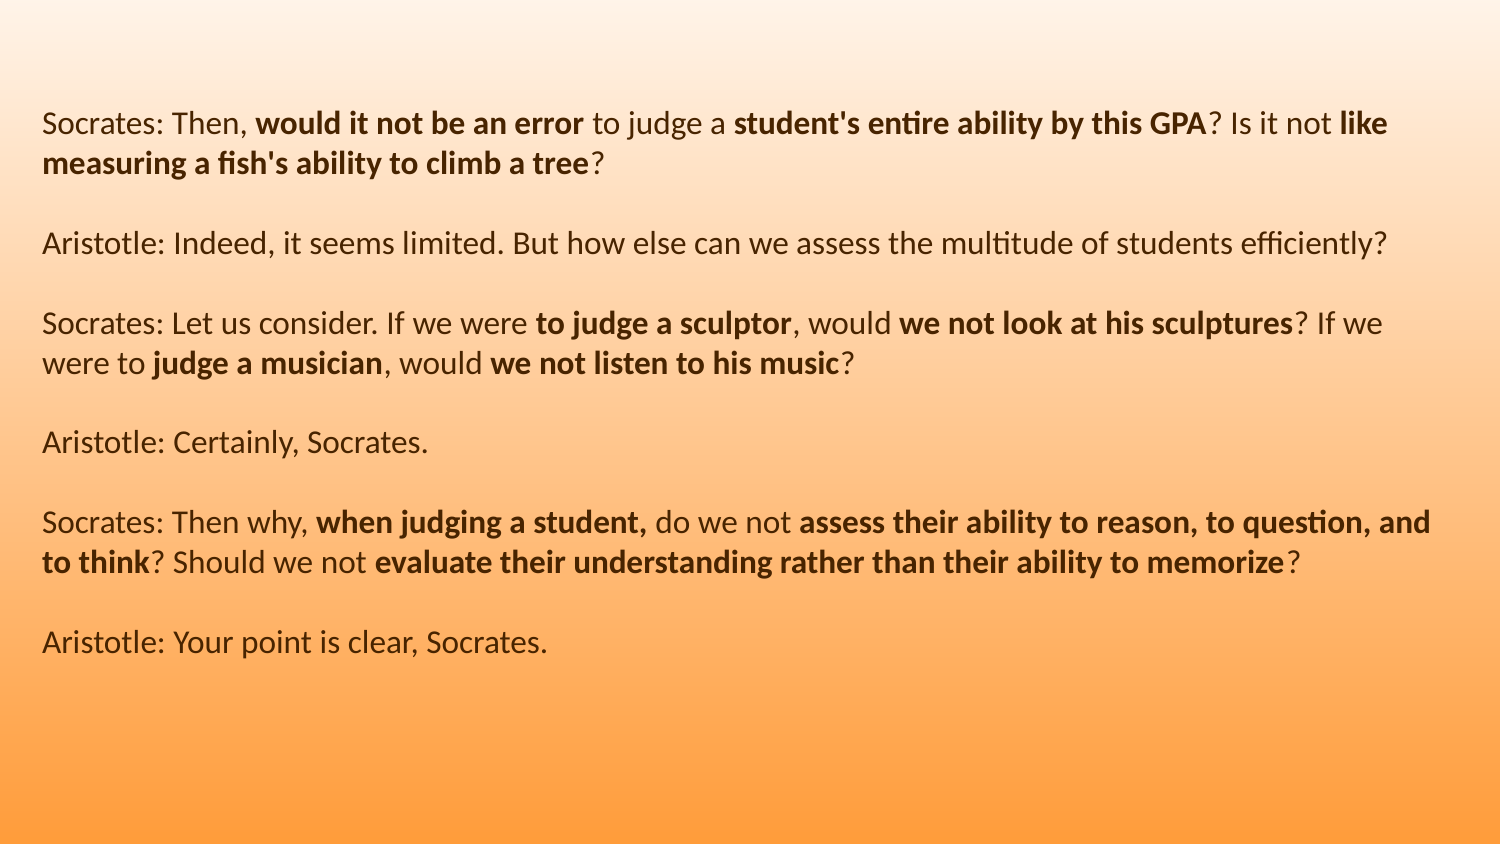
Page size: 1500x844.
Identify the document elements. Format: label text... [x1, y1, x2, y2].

text_box Socrates: Then, would it not be an error to judge a student's entire ability by this GPA? Is it not like measuring a fish's ability to climb a tree? Aristotle: Indeed, it seems limited. But how else can we assess the multitude of students efficiently? Socrates: Let us consider. If we were to judge a sculptor, would we not look at his sculptures? If we were to judge a musician, would we not listen to his music? Aristotle: Certainly, Socrates. Socrates: Then why, when judging a student, do we not assess their ability to reason, to question, and to think? Should we not evaluate their understanding rather than their ability to memorize? Aristotle: Your point is clear, Socrates. [27, 93, 1473, 668]
